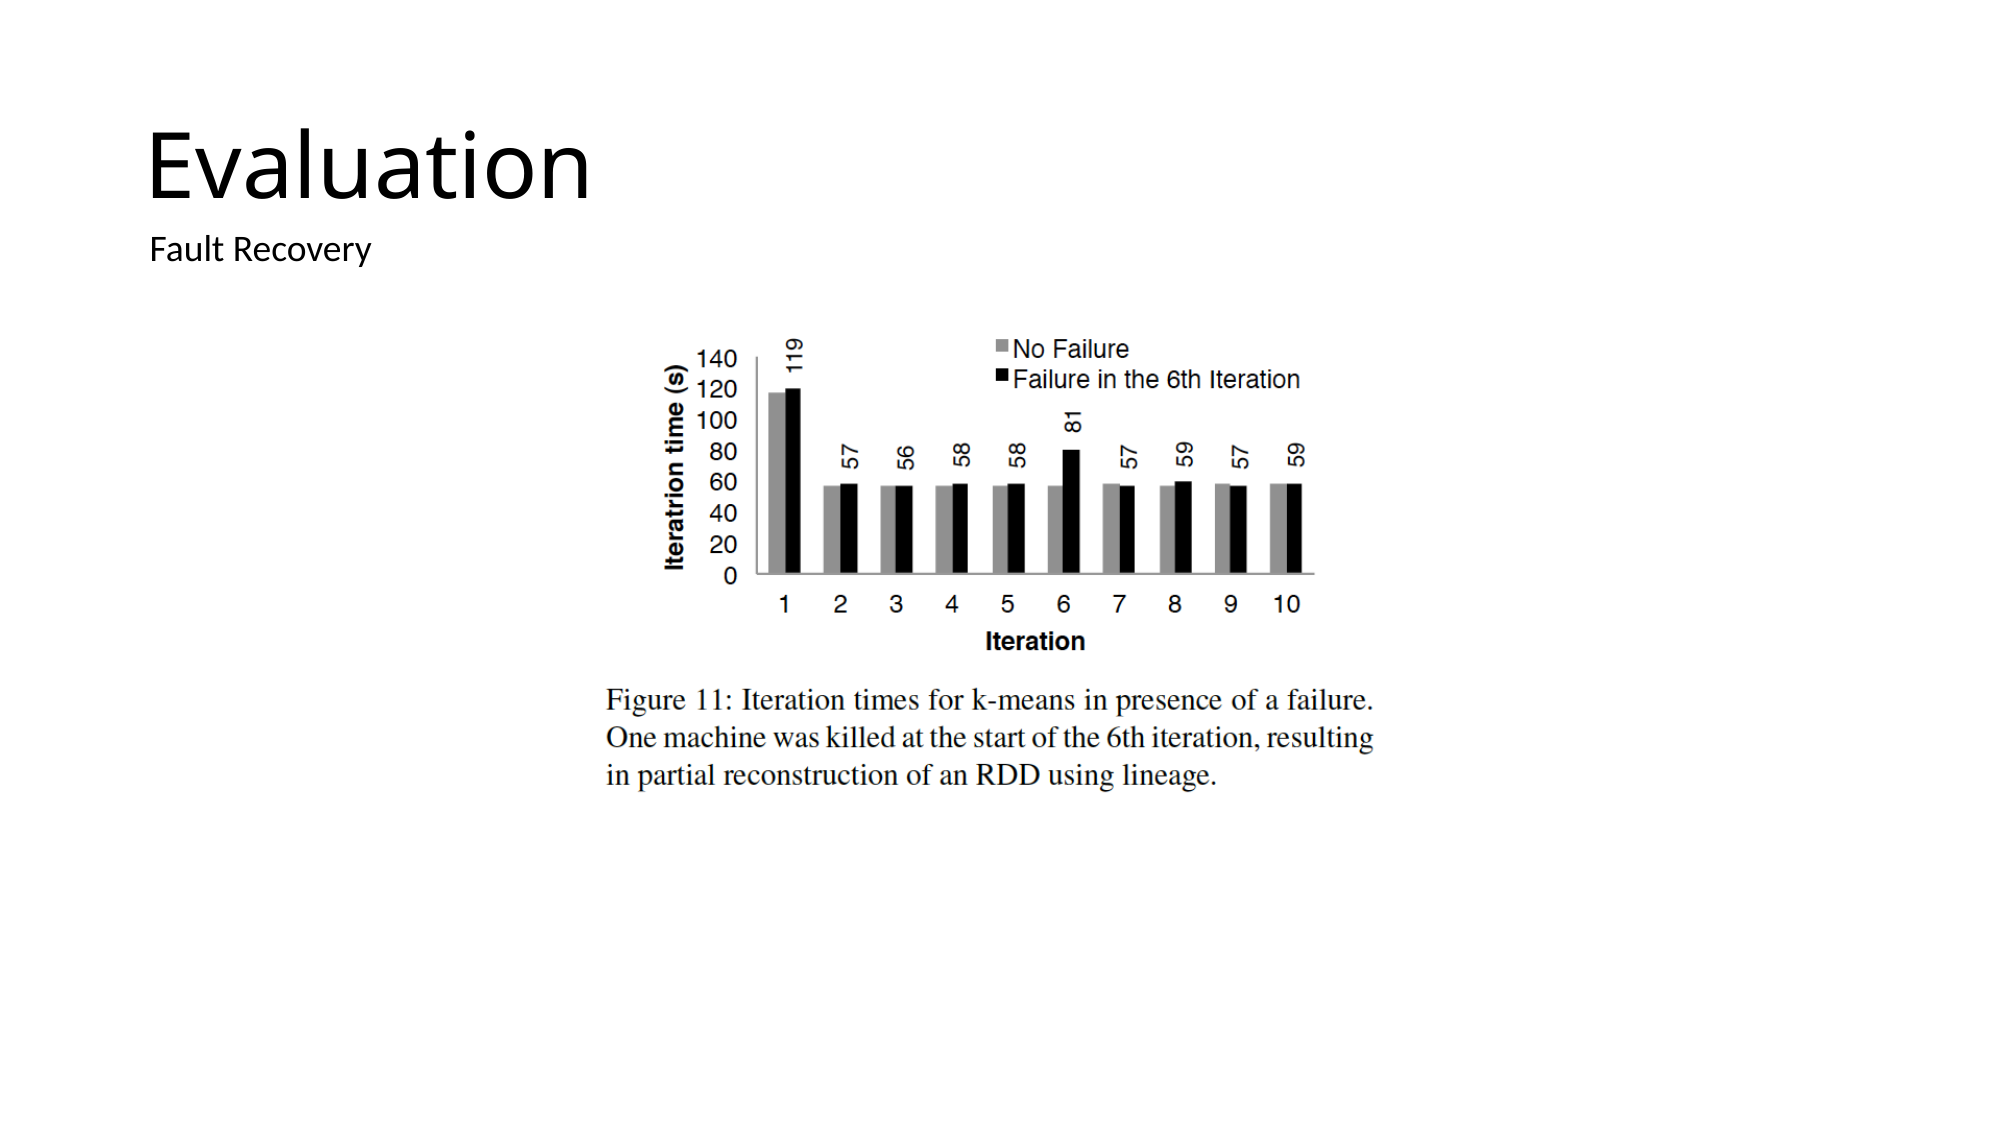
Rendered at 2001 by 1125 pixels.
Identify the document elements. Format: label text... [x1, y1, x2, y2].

text_box Fault Recovery [142, 216, 380, 277]
text_box [137, 277, 1105, 805]
picture [589, 312, 1409, 813]
title Evaluation [136, 59, 1863, 278]
